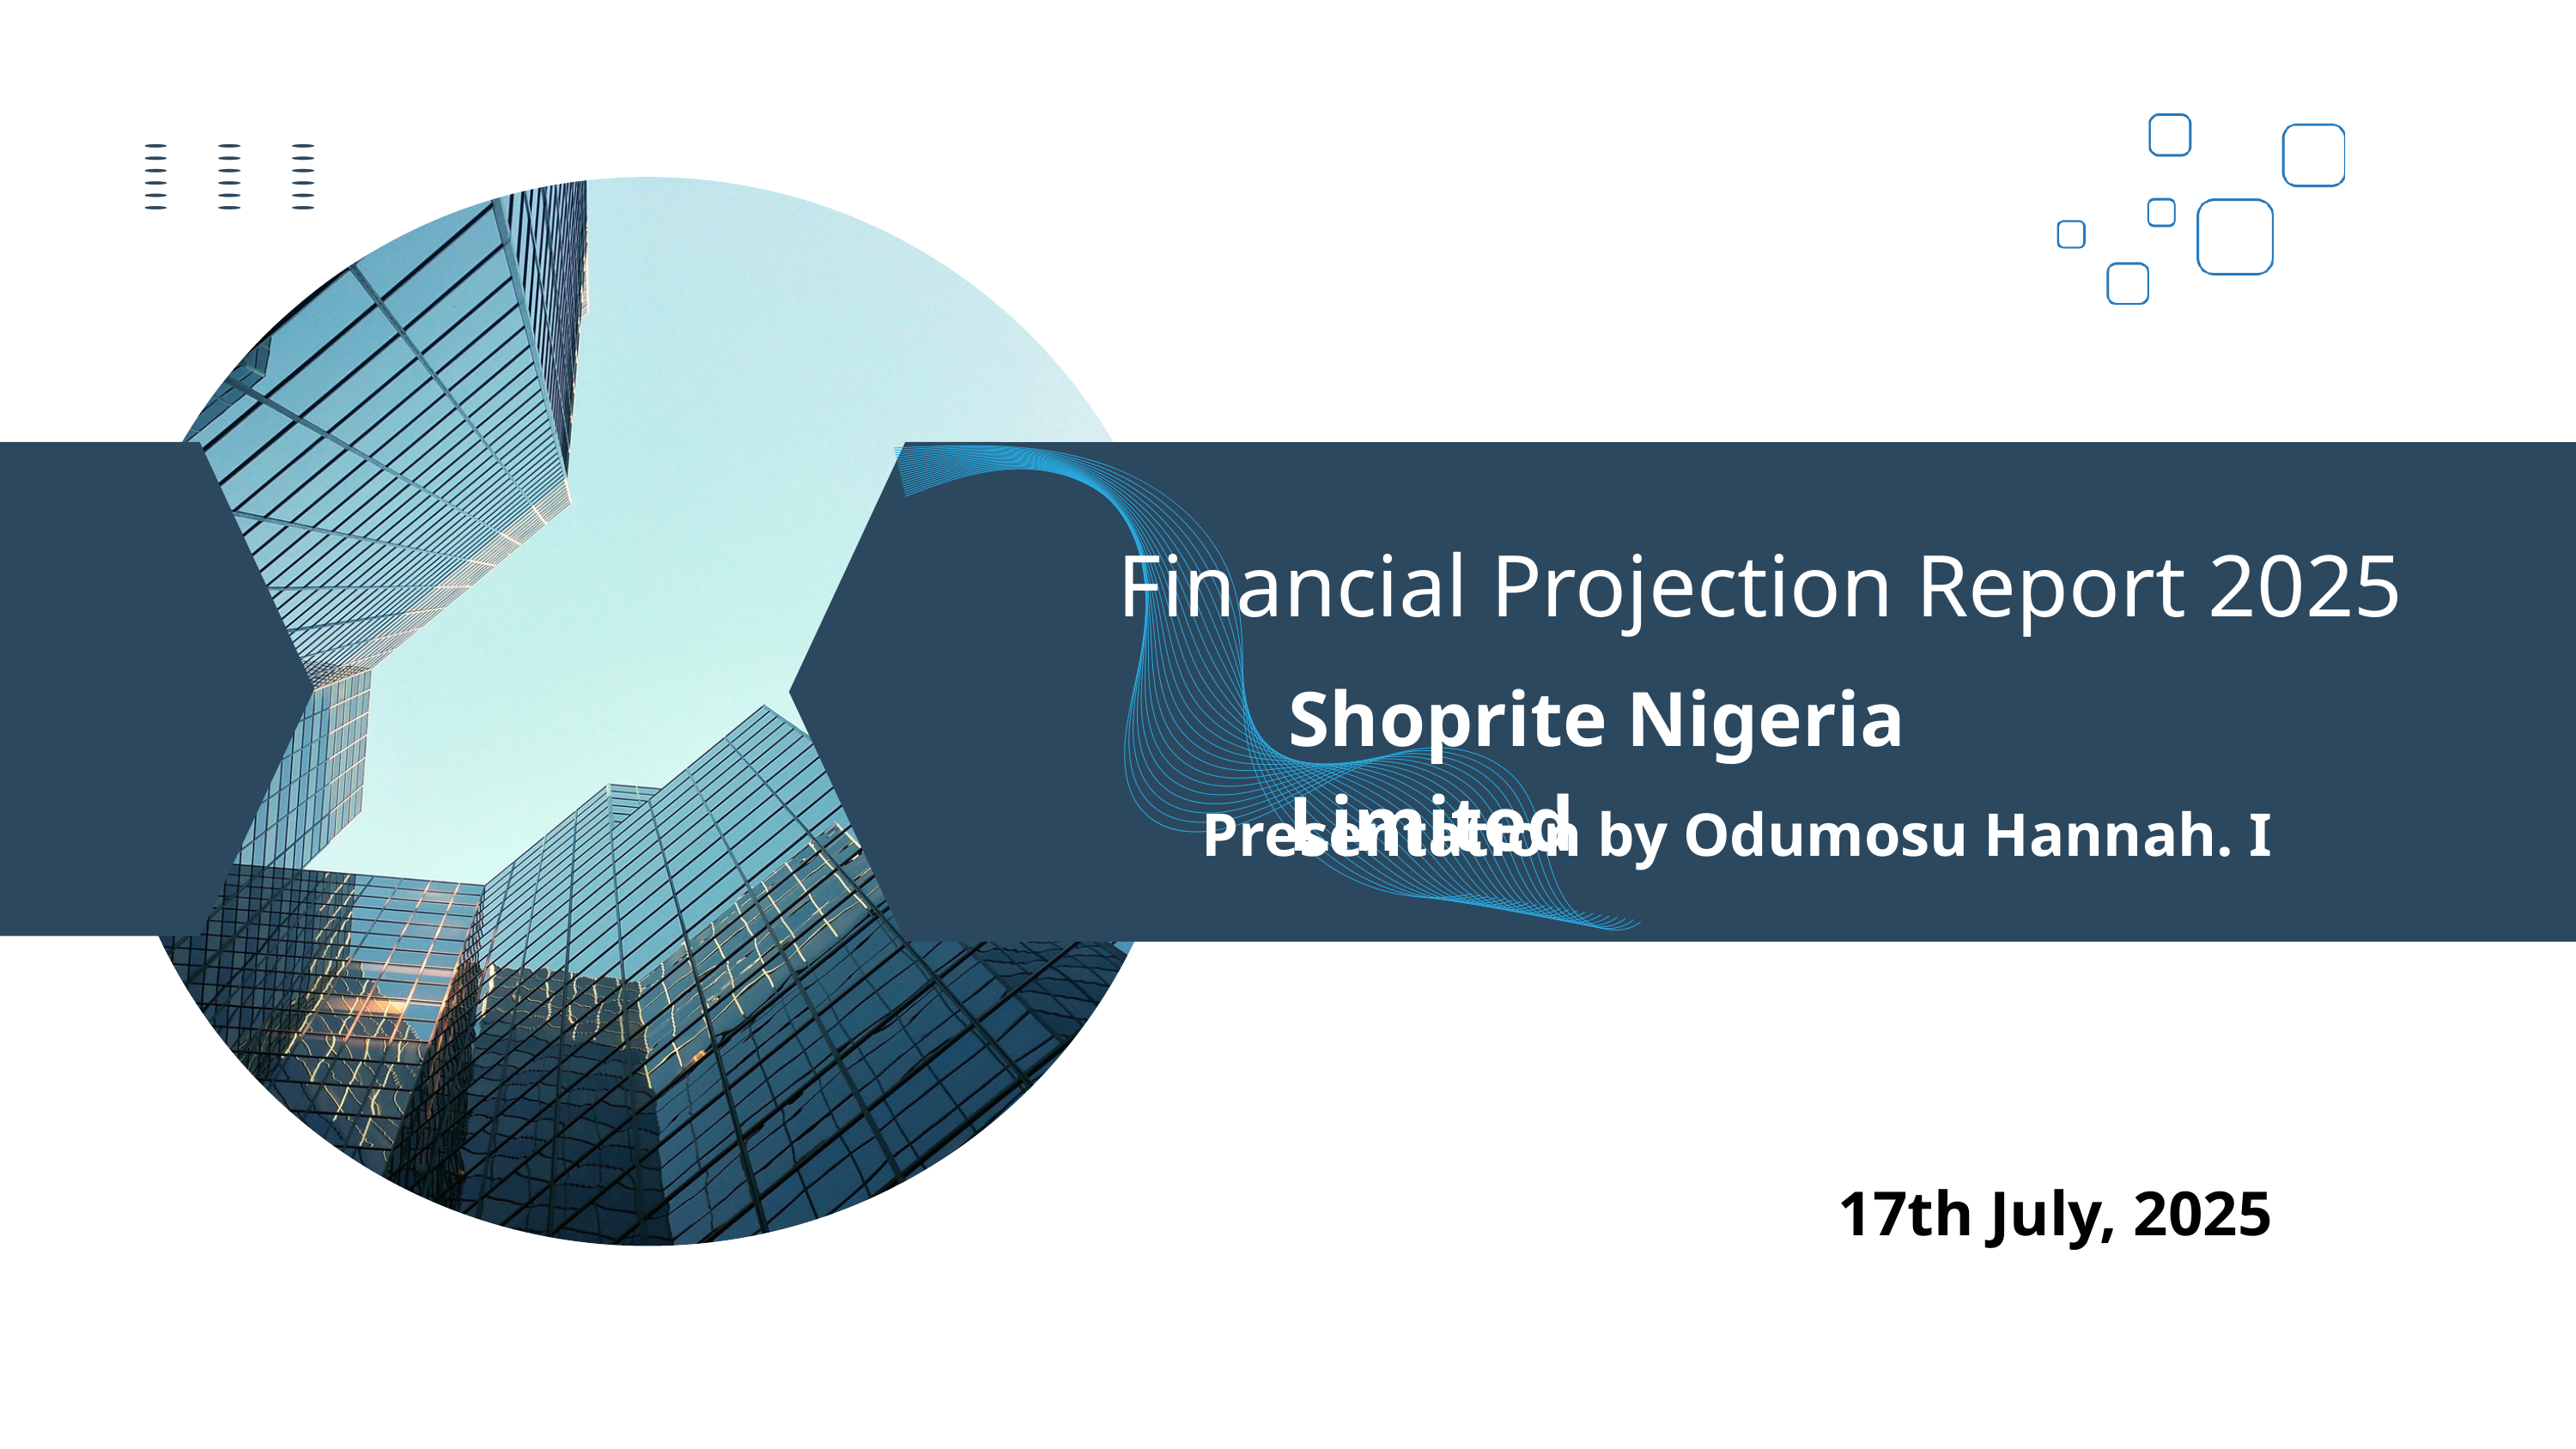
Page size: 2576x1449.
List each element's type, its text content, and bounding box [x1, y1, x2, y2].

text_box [788, 441, 999, 943]
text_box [999, 441, 2576, 943]
text_box [2057, 113, 2346, 305]
text_box 17th July, 2025 [1506, 1162, 2273, 1248]
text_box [108, 176, 1188, 1246]
text_box [144, 144, 315, 175]
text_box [0, 441, 315, 937]
